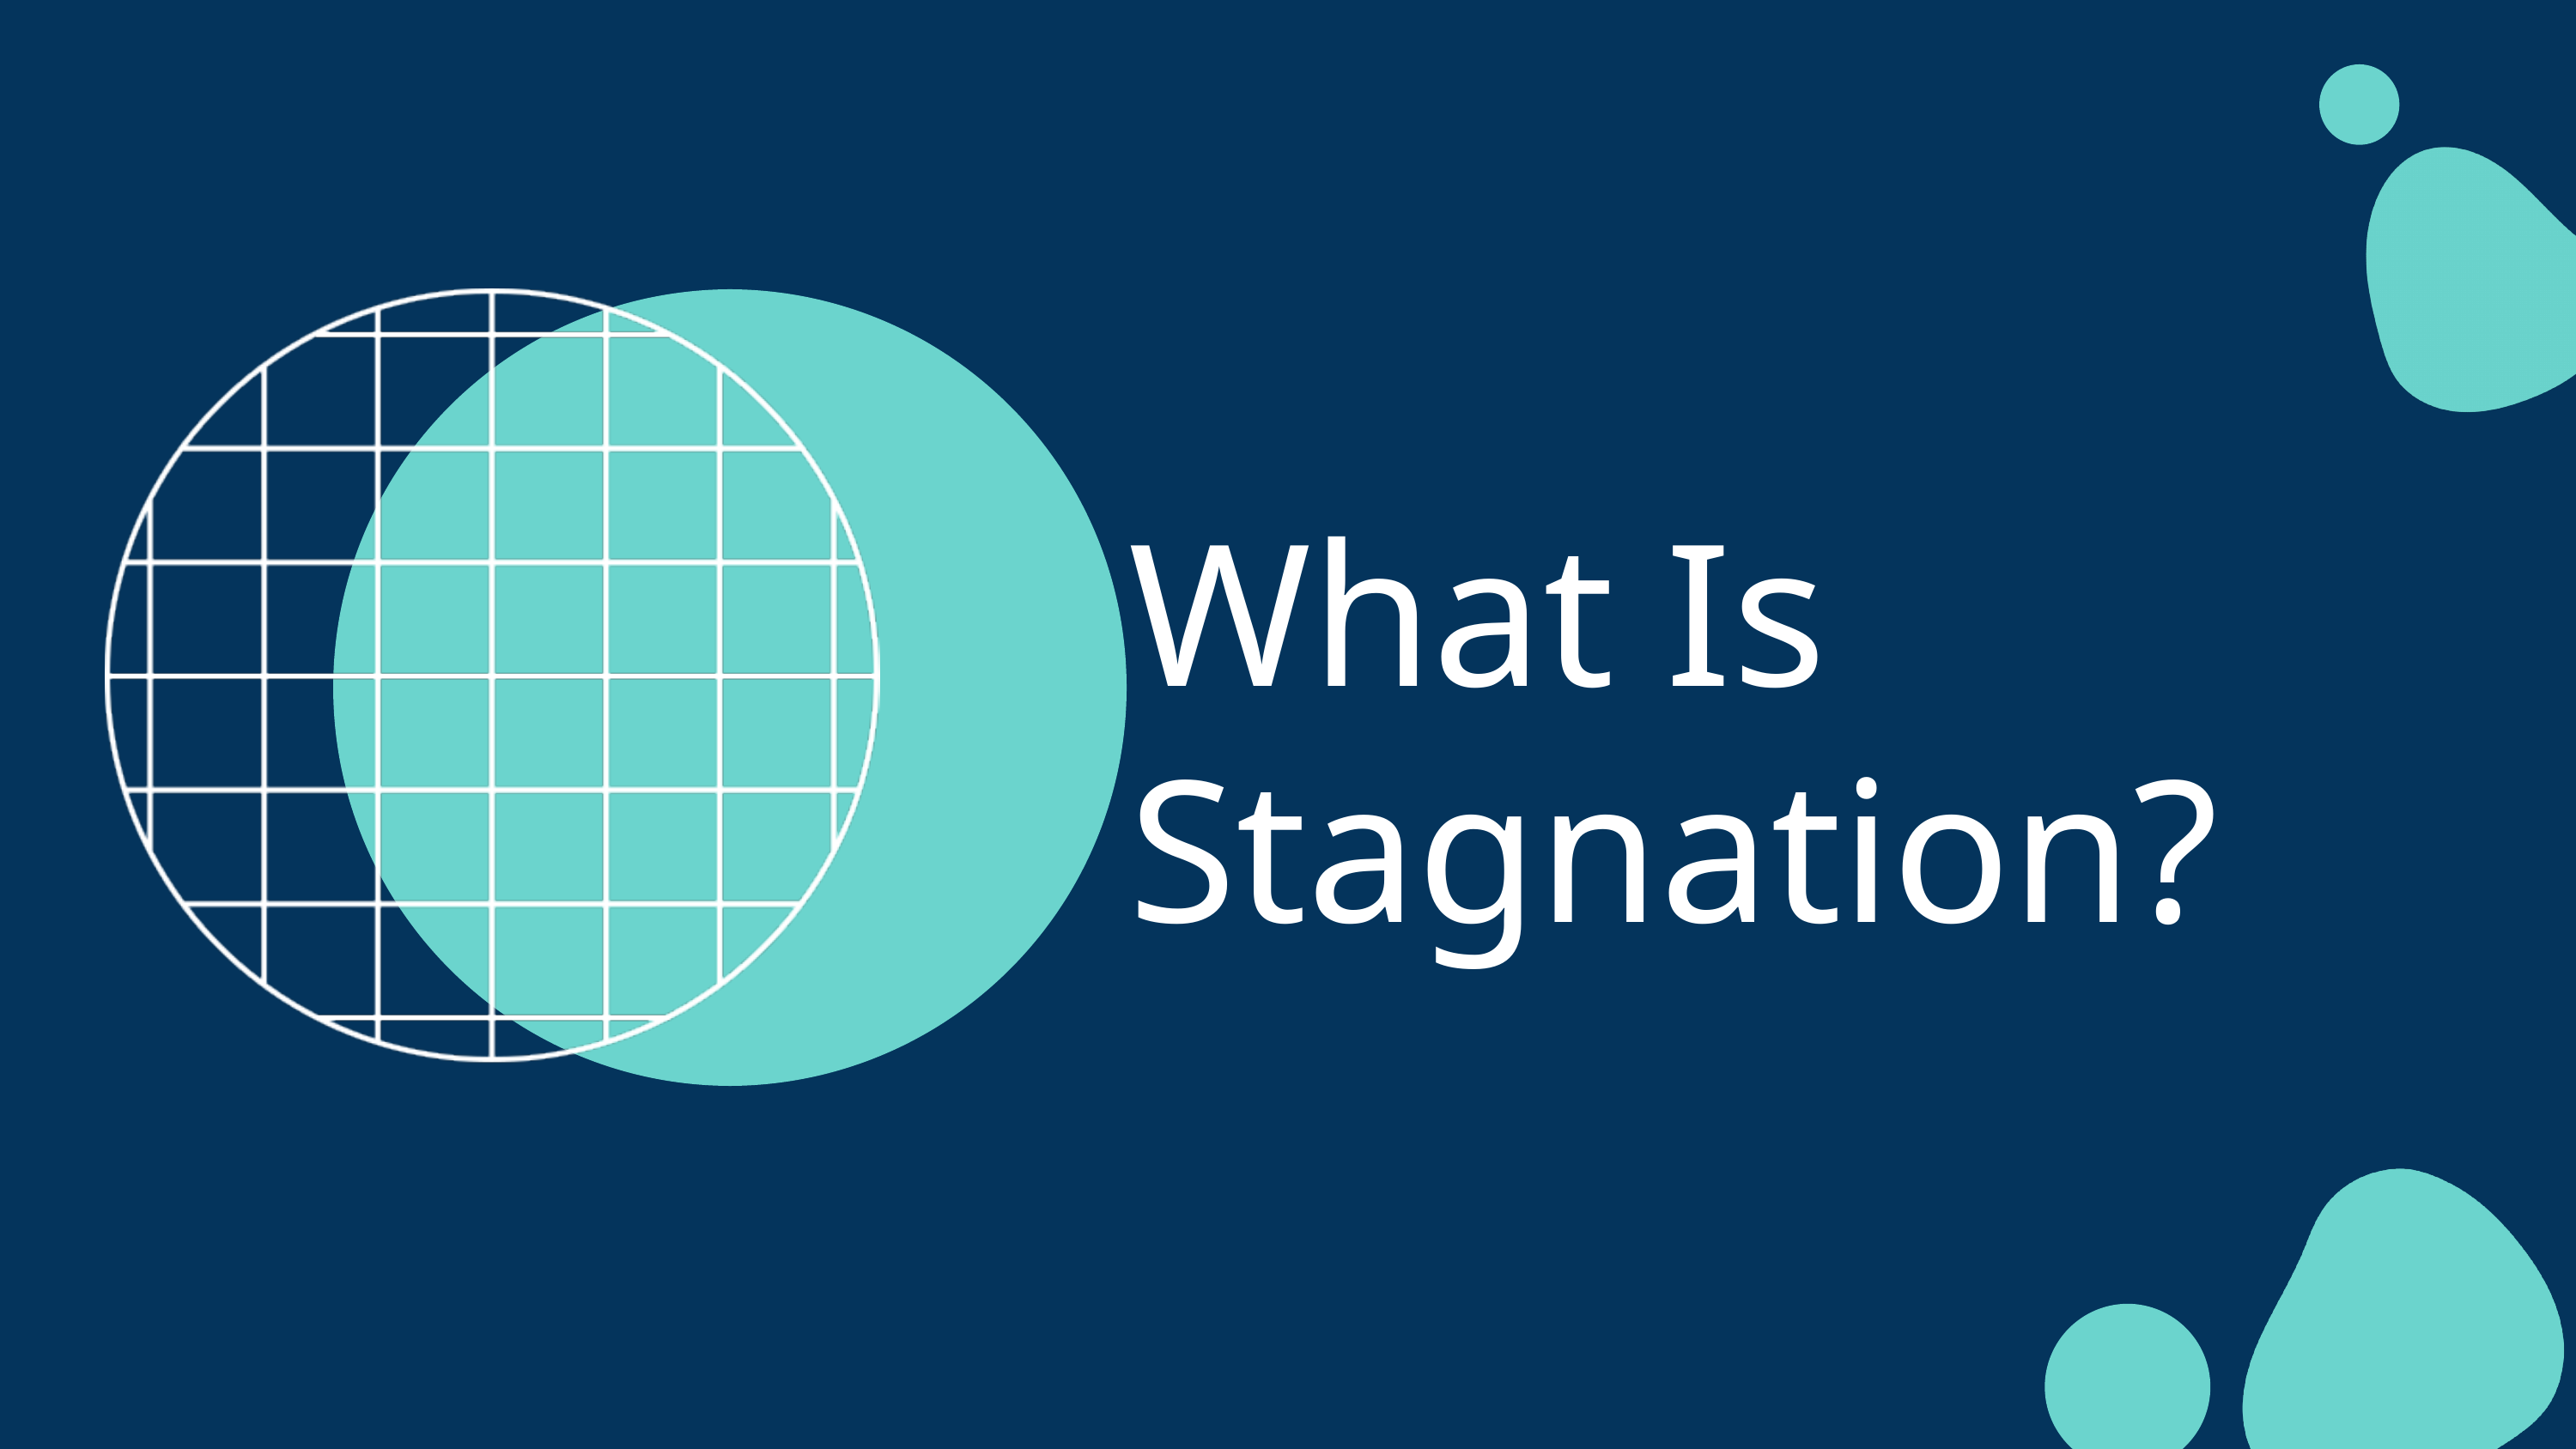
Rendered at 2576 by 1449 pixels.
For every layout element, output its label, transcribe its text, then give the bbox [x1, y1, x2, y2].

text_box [2044, 1303, 2211, 1449]
picture [105, 288, 880, 1076]
picture [2320, 128, 2576, 452]
text_box What Is Stagnation? [1132, 489, 2566, 962]
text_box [2318, 64, 2400, 145]
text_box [331, 288, 1129, 1087]
picture [2239, 1167, 2566, 1449]
